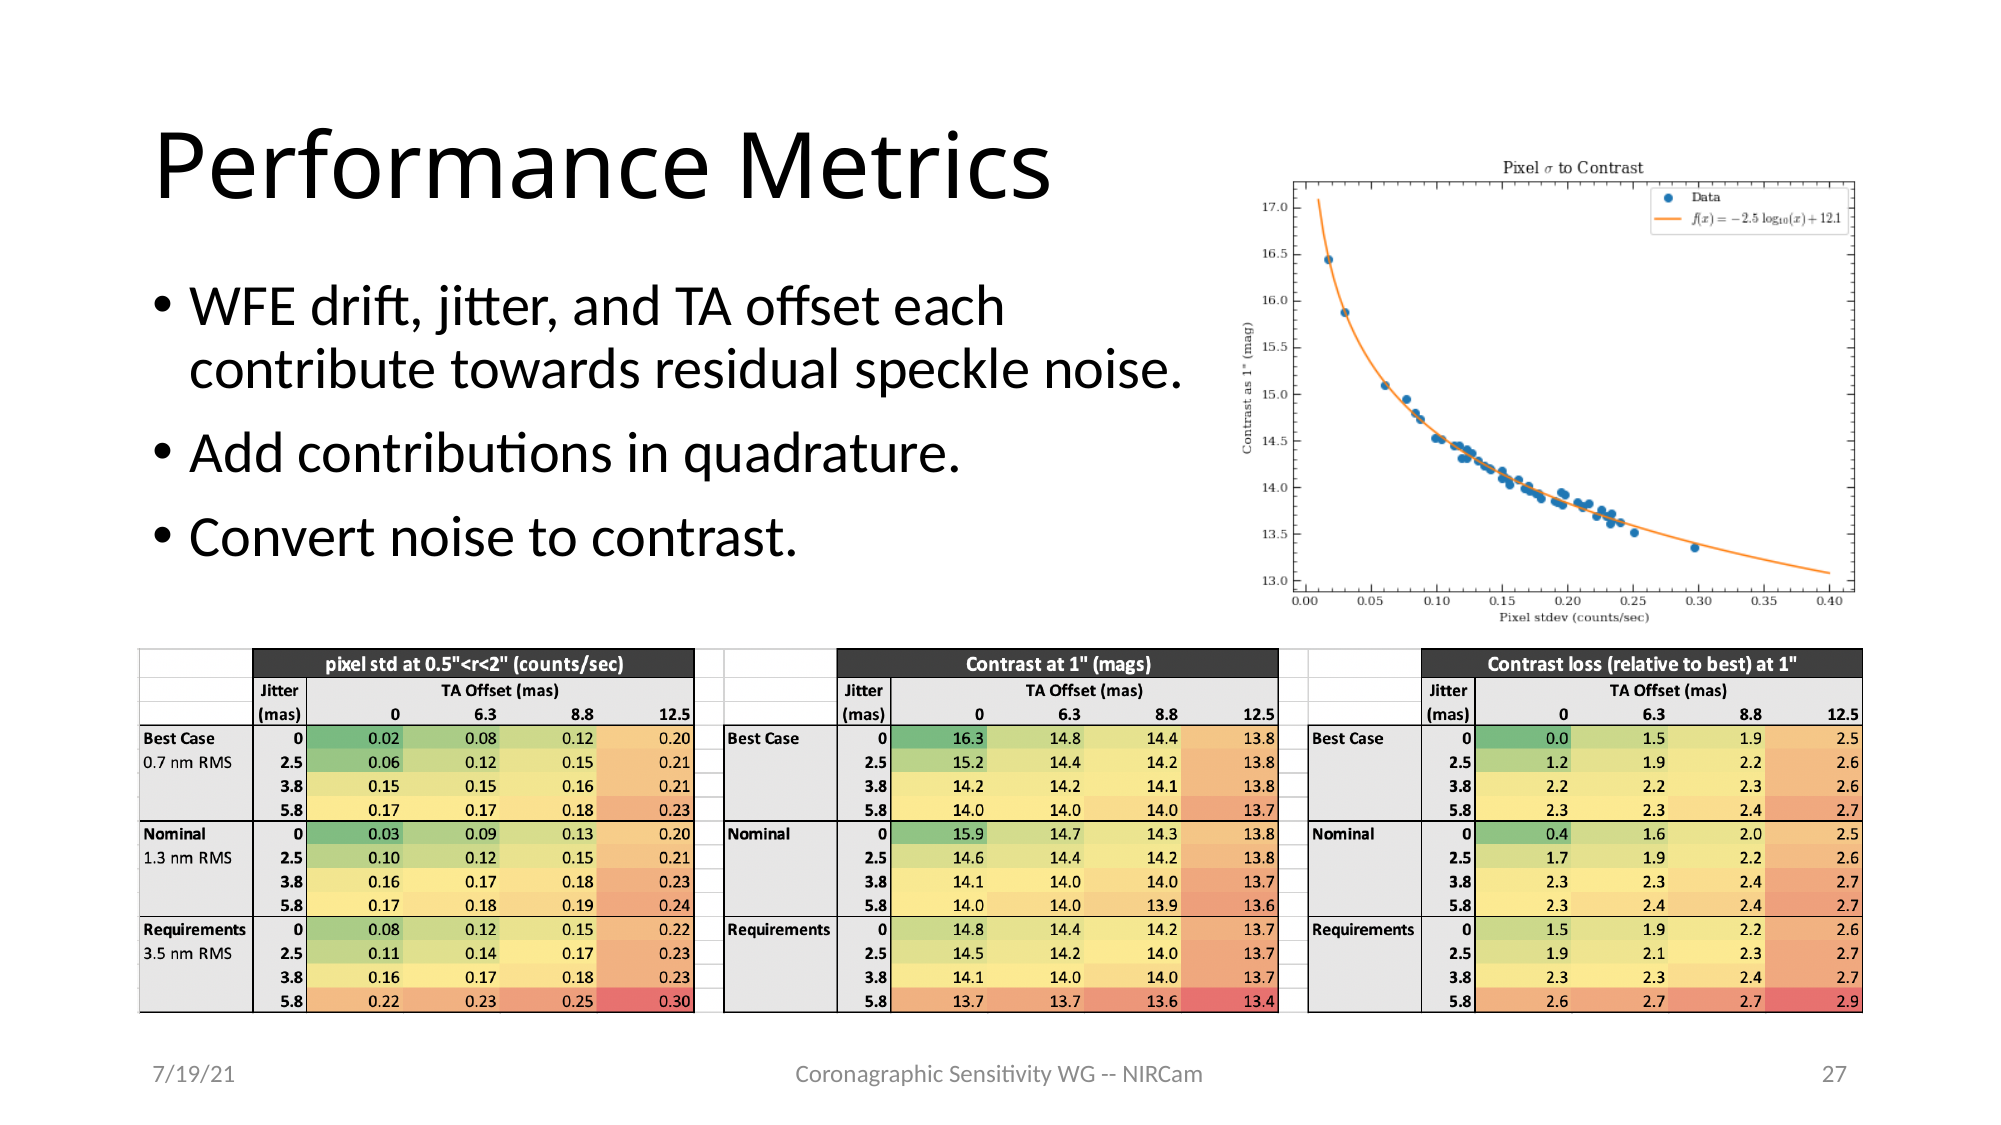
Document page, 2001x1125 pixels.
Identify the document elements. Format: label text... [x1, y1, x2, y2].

list WFE drift, jitter, and TA offset each contribute towards residual speckle noise. Add contributions in quadrature. Convert noise to contrast. [137, 267, 1235, 633]
picture [1235, 151, 1863, 633]
picture [137, 648, 1863, 1014]
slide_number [137, 1042, 588, 1103]
slide_number 27 [1412, 1042, 1863, 1103]
title Performance Metrics [137, 59, 1863, 267]
footer Coronagraphic Sensitivity WG -- NIRCam [662, 1042, 1338, 1103]
